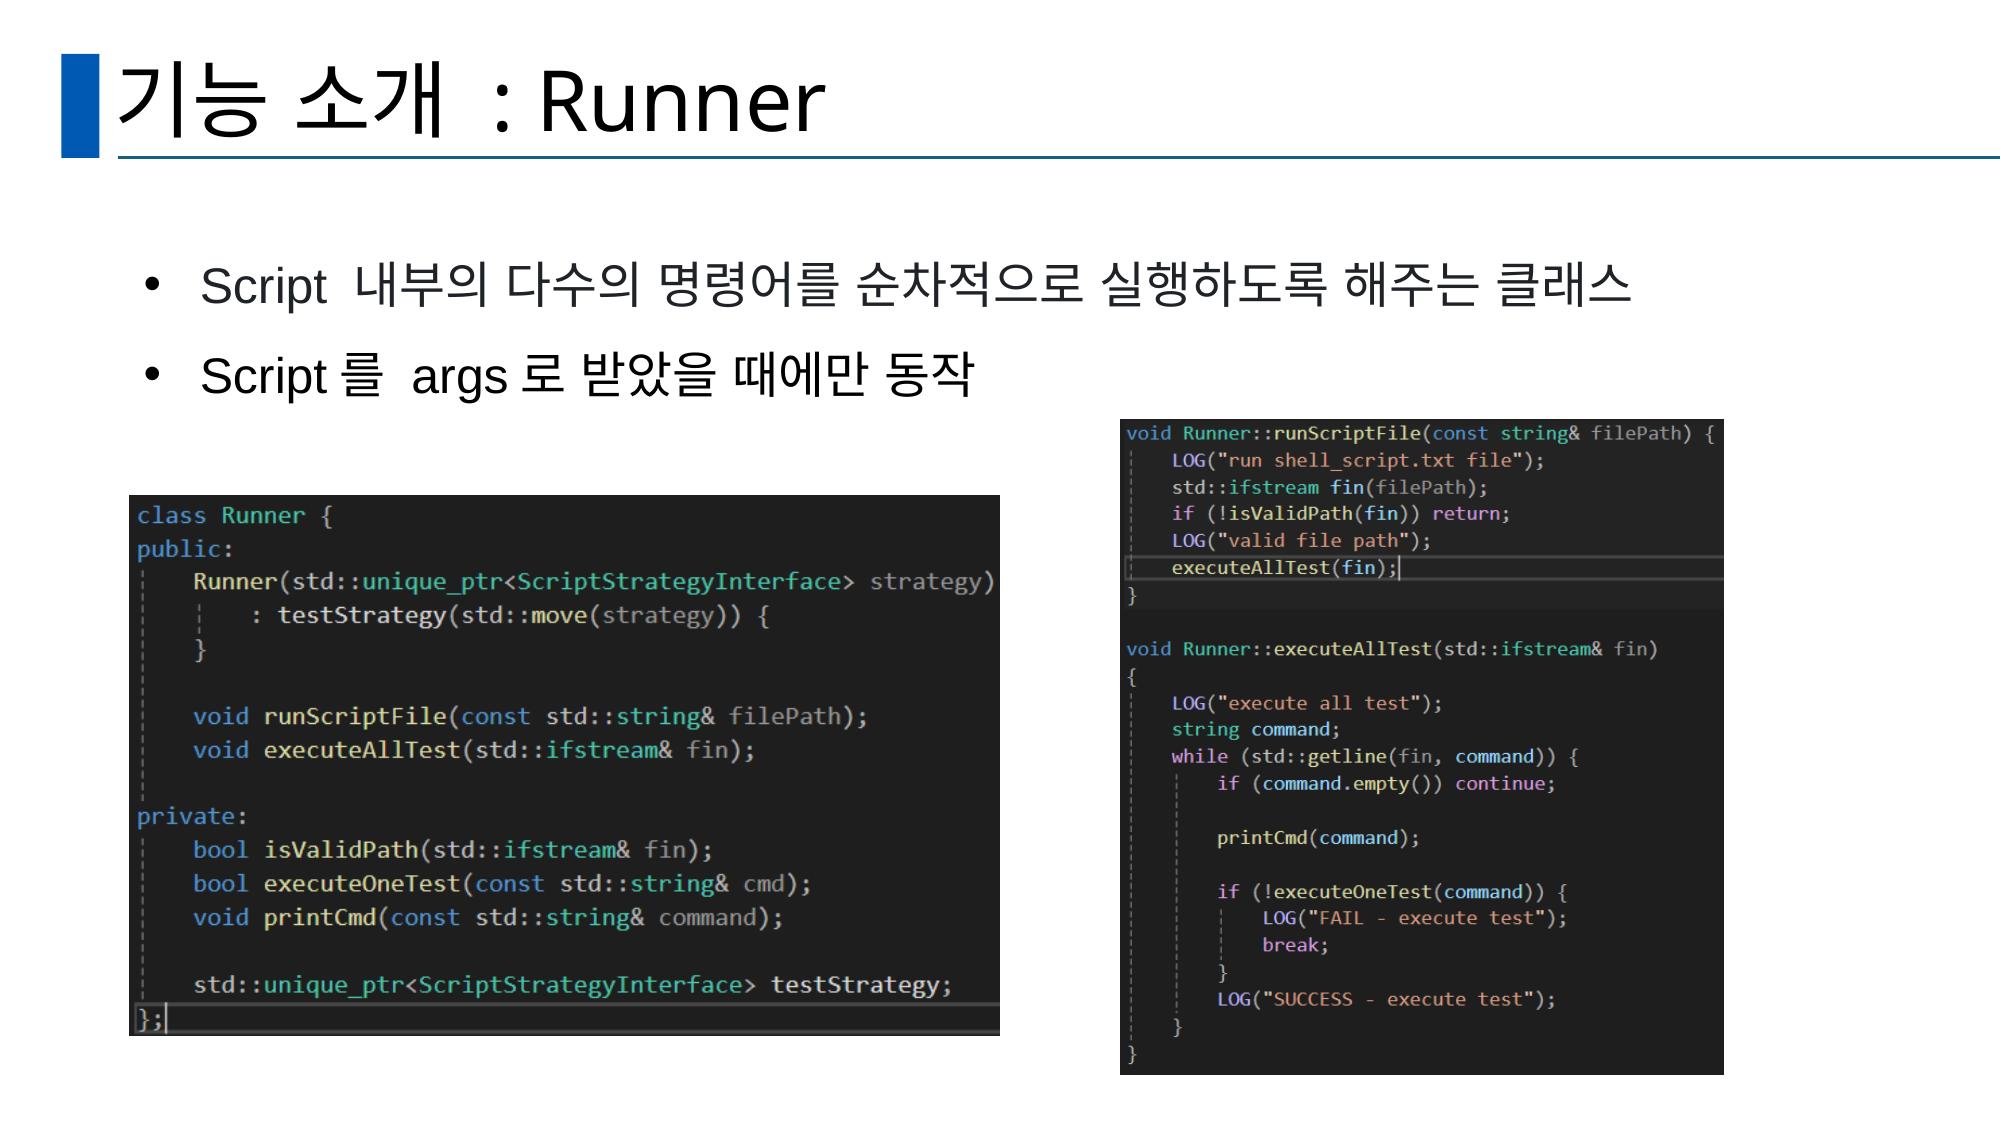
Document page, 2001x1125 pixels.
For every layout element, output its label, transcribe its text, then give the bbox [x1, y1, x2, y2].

picture [1120, 418, 1724, 1075]
picture [129, 495, 1001, 1036]
title 기능 소개 : Runner [99, 50, 1825, 158]
list Script 내부의 다수의 명령어를 순차적으로 실행하도록 해주는 클래스 Script를 args로 받았을 때에만 동작 [99, 215, 1825, 1025]
